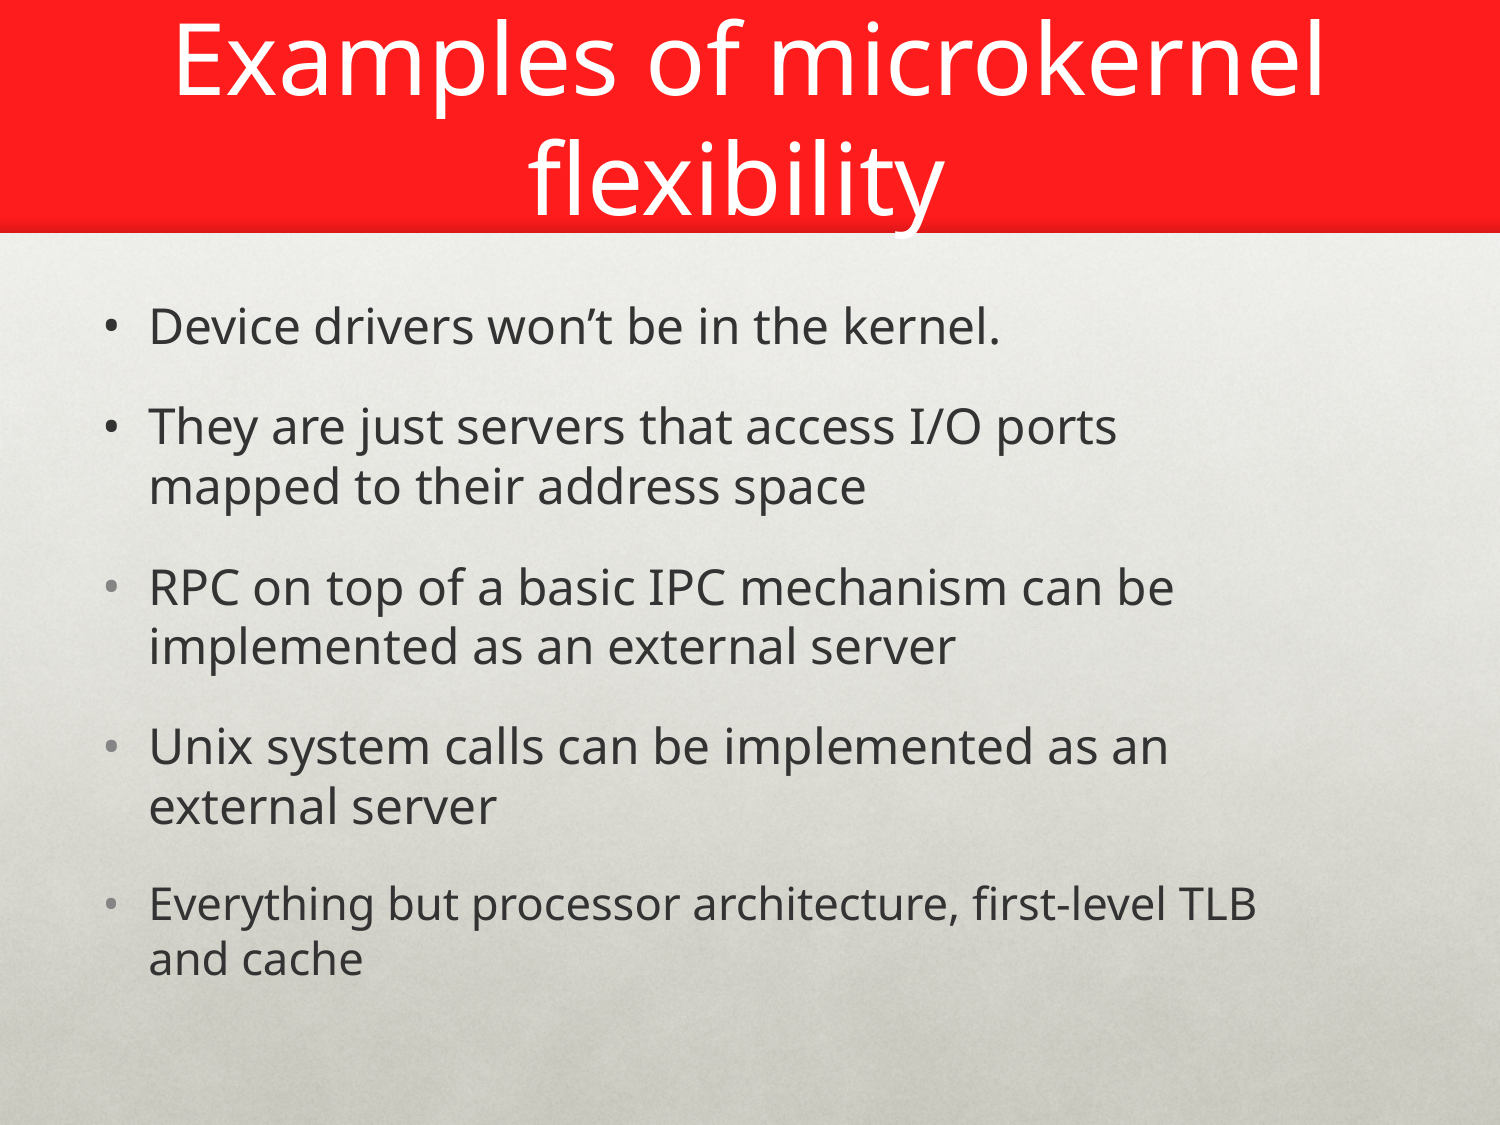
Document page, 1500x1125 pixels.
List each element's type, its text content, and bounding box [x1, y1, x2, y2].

picture [0, 214, 1500, 1125]
list Device drivers won’t be in the kernel. They are just servers that access I/O ports mapped to their address space RPC on top of a basic IPC mechanism can be implemented as an external server Unix system calls can be implemented as an external server Everything but processor architecture, first-level TLB and cache [87, 287, 1332, 993]
title Examples of microkernel flexibility [127, 10, 1372, 221]
